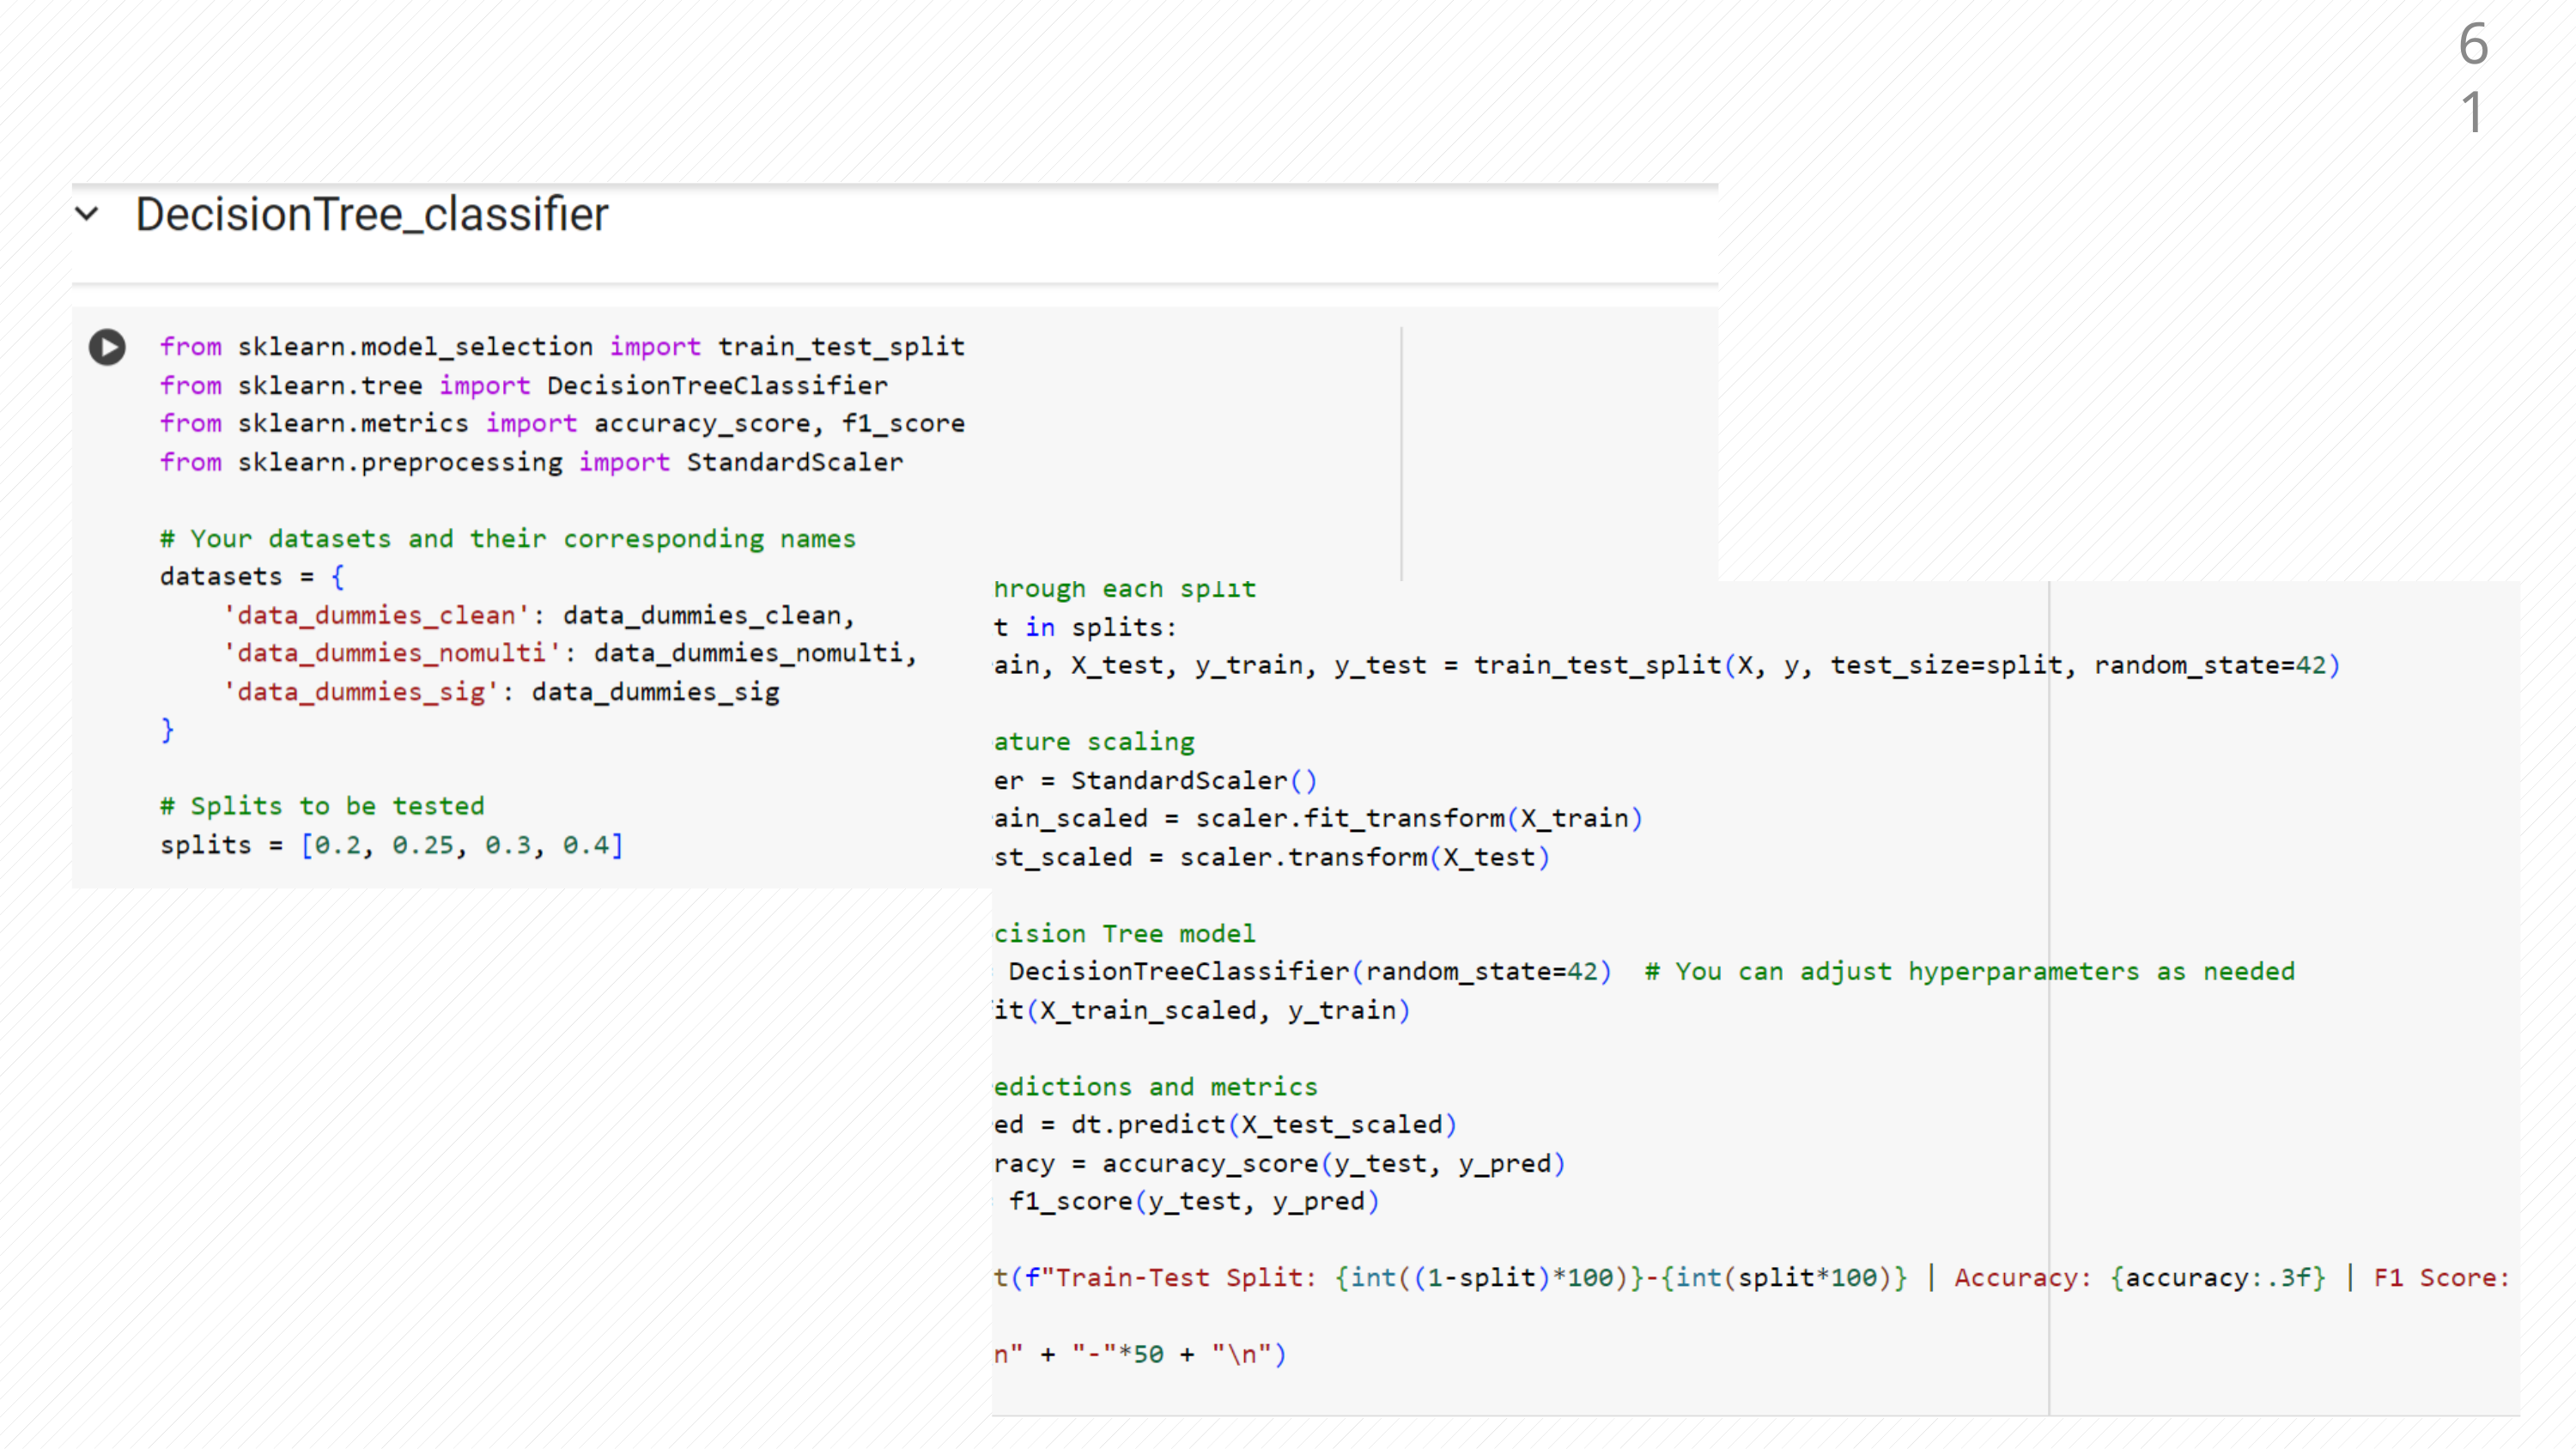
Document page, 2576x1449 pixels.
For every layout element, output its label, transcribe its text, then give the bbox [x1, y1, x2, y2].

text_box [71, 182, 1719, 888]
text_box [992, 581, 2521, 1418]
text_box 61 [2432, 6, 2492, 144]
